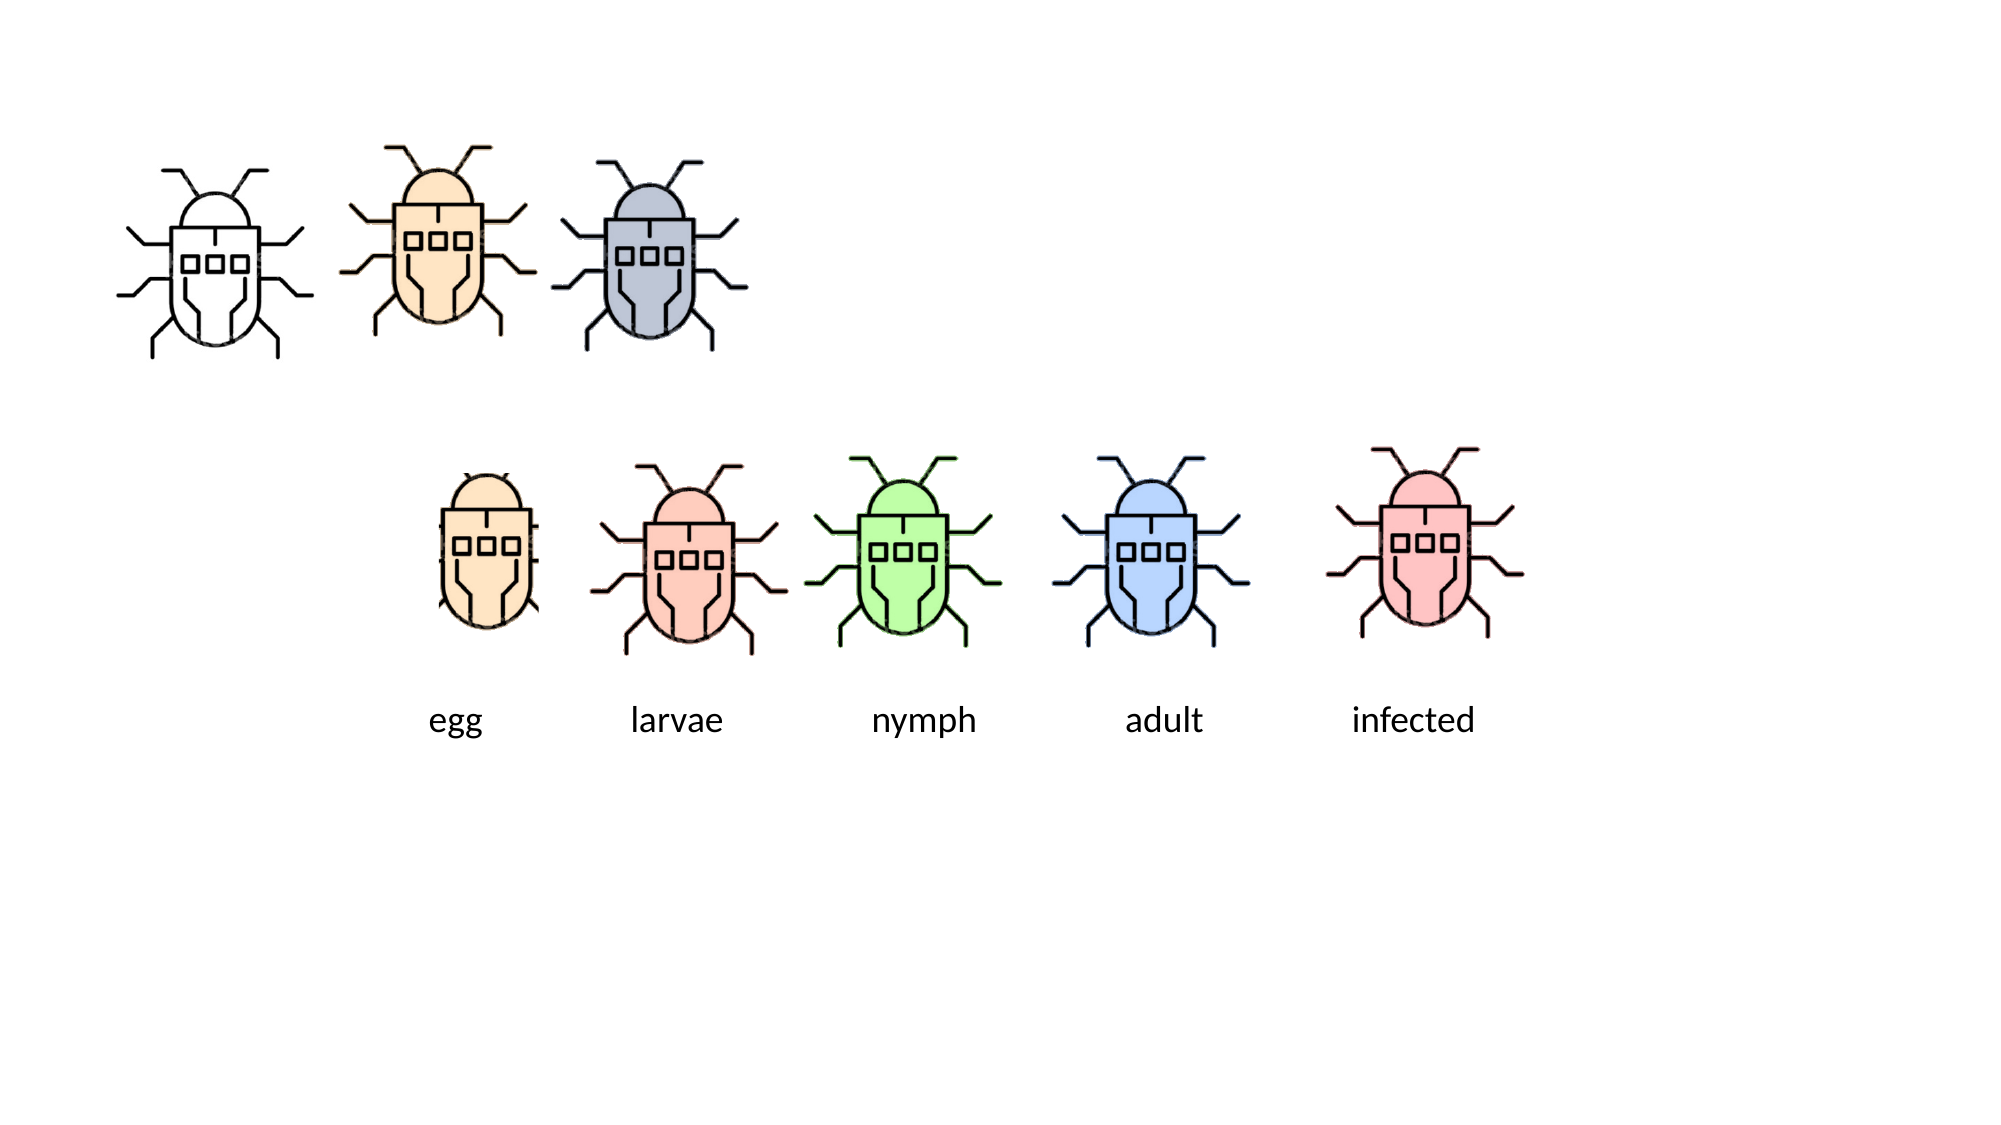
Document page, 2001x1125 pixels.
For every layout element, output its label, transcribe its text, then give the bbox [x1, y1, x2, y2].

picture [1323, 444, 1528, 645]
picture [801, 453, 1006, 654]
picture [336, 142, 541, 343]
text_box infected [1337, 687, 1491, 748]
picture [113, 165, 318, 366]
picture [1049, 453, 1254, 654]
text_box larvae [615, 687, 739, 748]
picture [587, 461, 792, 662]
text_box egg [413, 687, 498, 748]
text_box adult [1110, 687, 1219, 748]
picture [438, 473, 539, 633]
picture [548, 157, 752, 358]
text_box nymph [856, 687, 993, 748]
